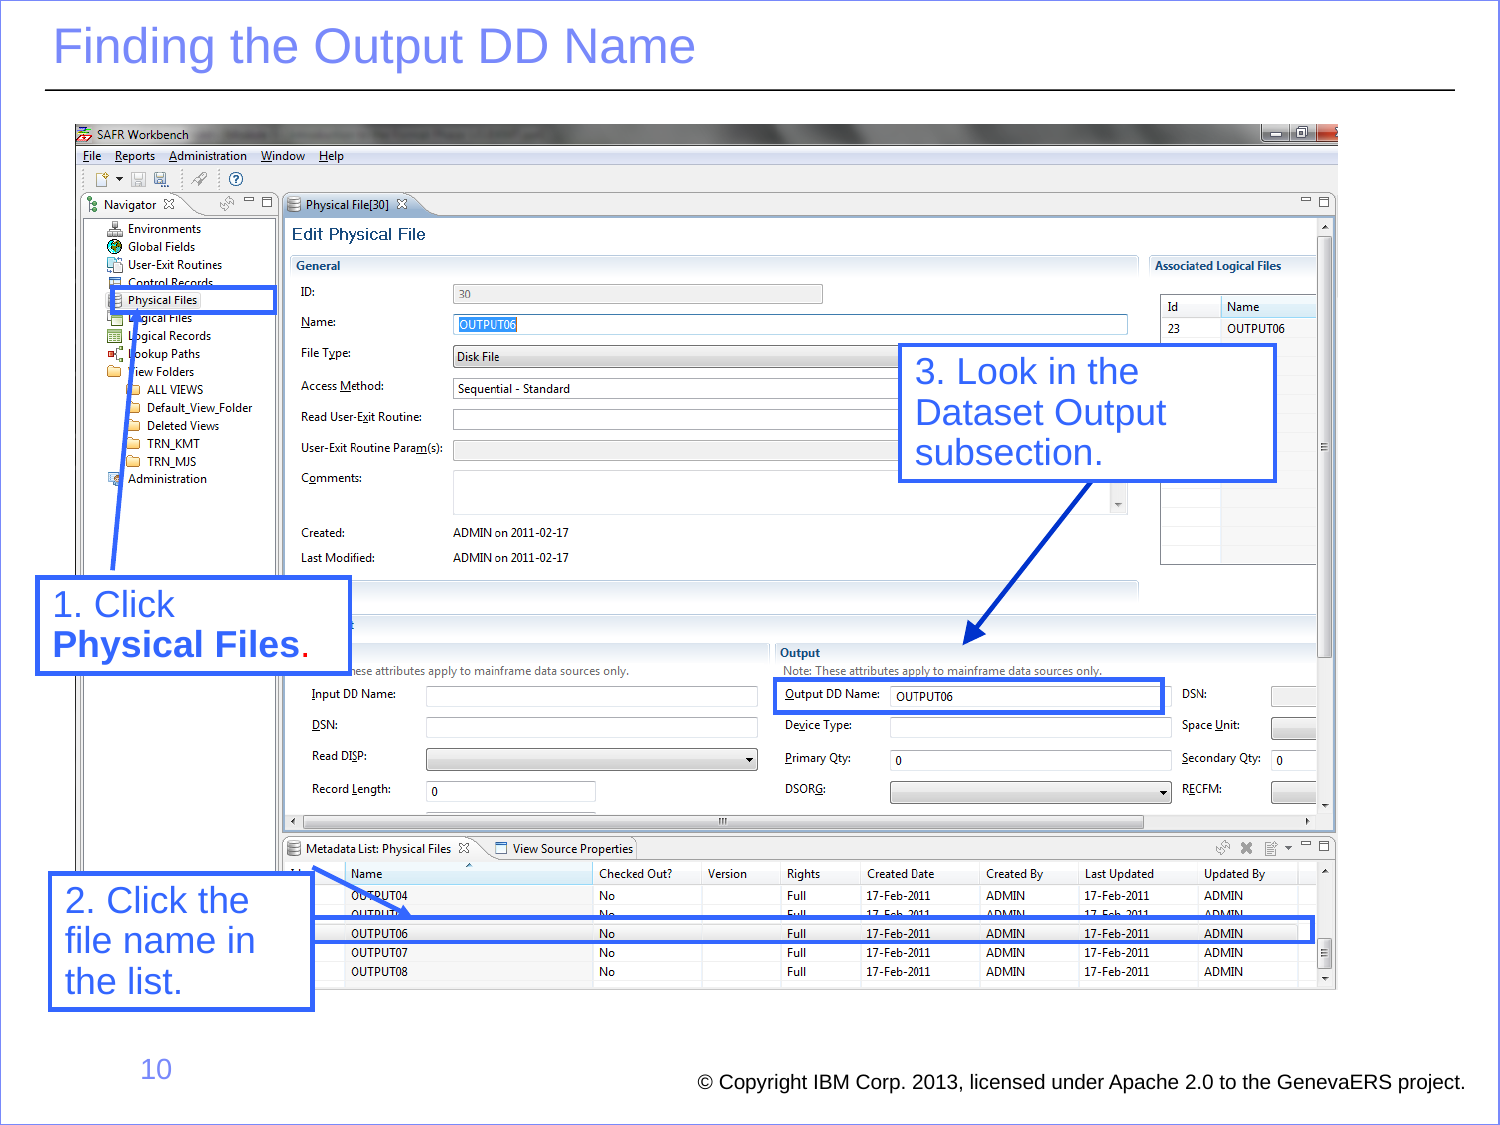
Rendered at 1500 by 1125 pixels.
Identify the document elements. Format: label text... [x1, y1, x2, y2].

slide_number 10 [37, 1046, 188, 1125]
text_box 2. Click the file name in the list. [50, 873, 313, 1010]
title Finding the Output DD Name [37, 0, 1213, 82]
text_box 1. Click Physical Files. [37, 577, 69, 674]
picture [74, 124, 1338, 990]
